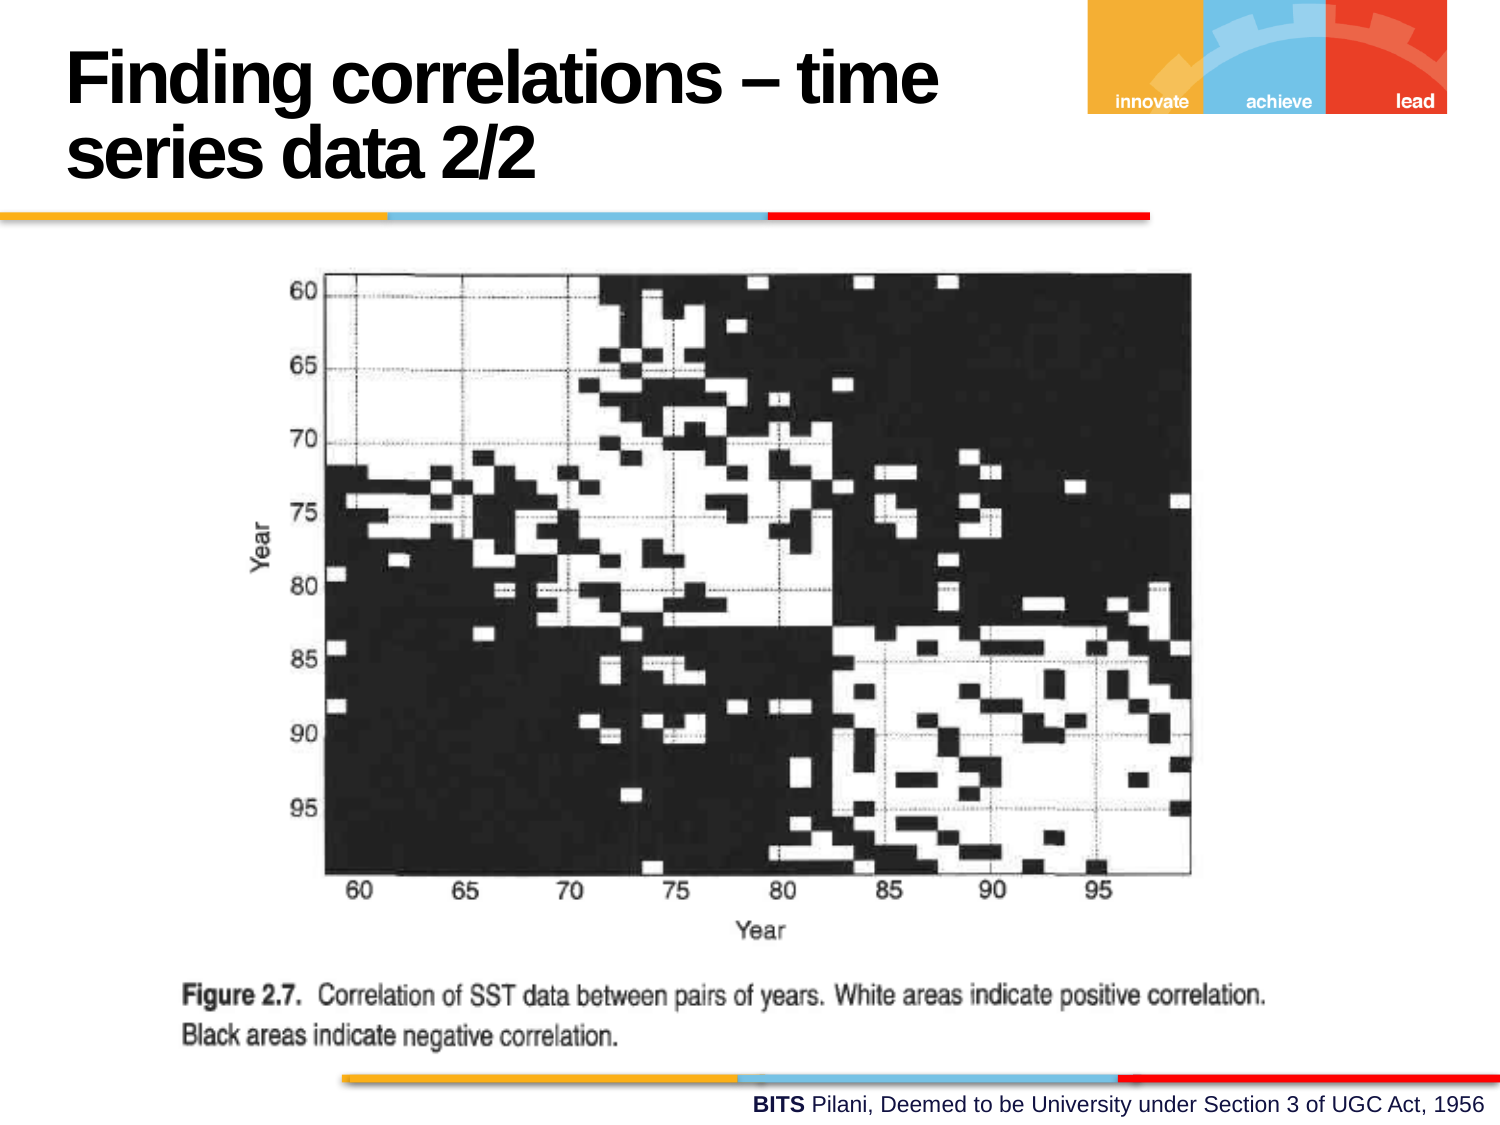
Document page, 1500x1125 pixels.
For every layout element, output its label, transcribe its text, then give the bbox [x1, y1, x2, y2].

list Finding correlations – time series data 2/2 [50, 24, 1088, 213]
picture [1087, 0, 1448, 114]
picture [87, 240, 1338, 1056]
